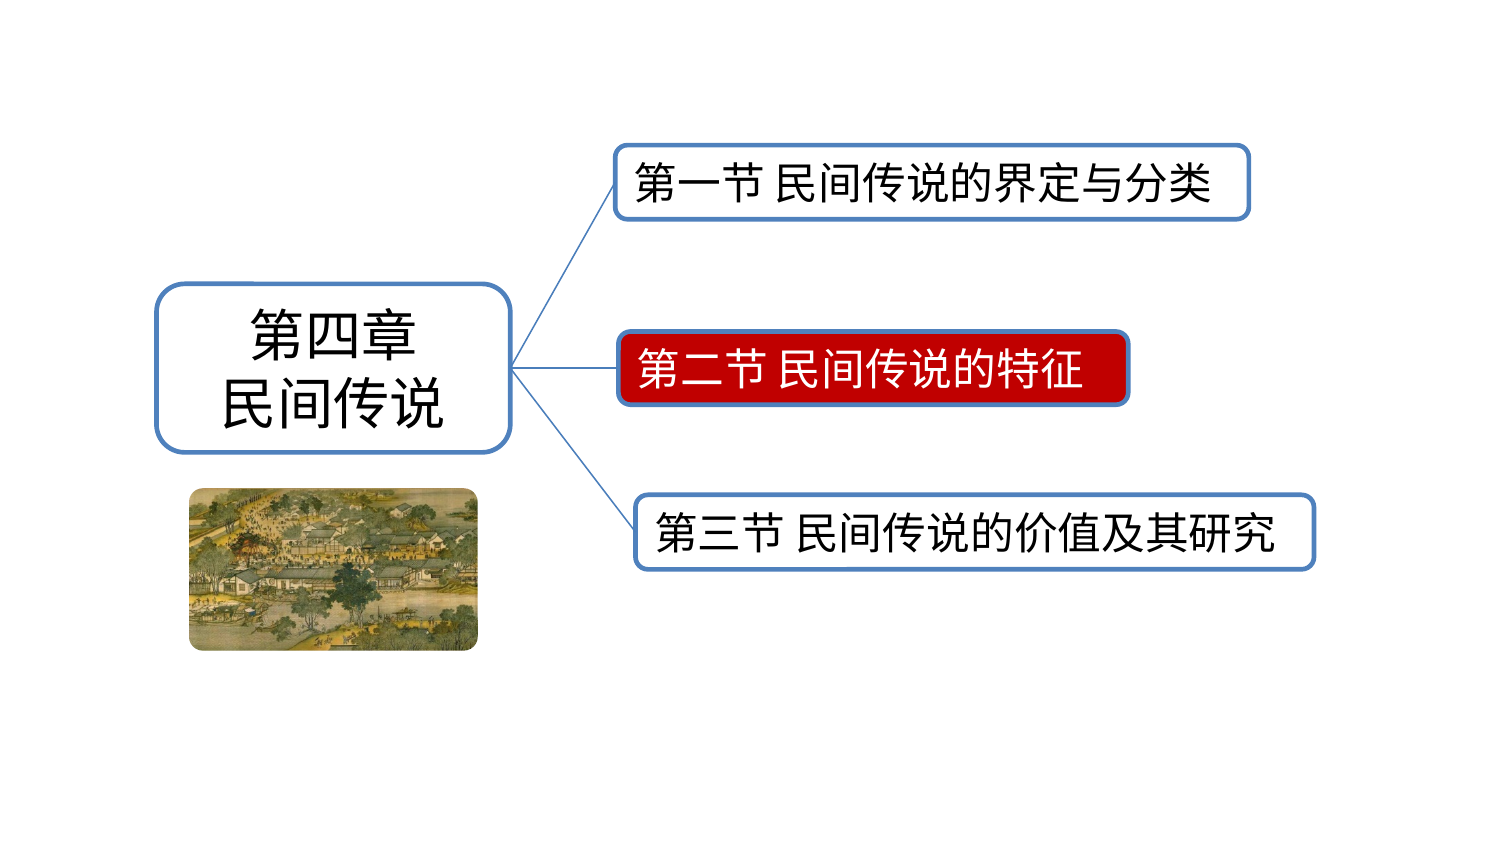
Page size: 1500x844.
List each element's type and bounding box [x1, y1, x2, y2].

picture [188, 487, 478, 651]
text_box [156, 144, 1315, 570]
